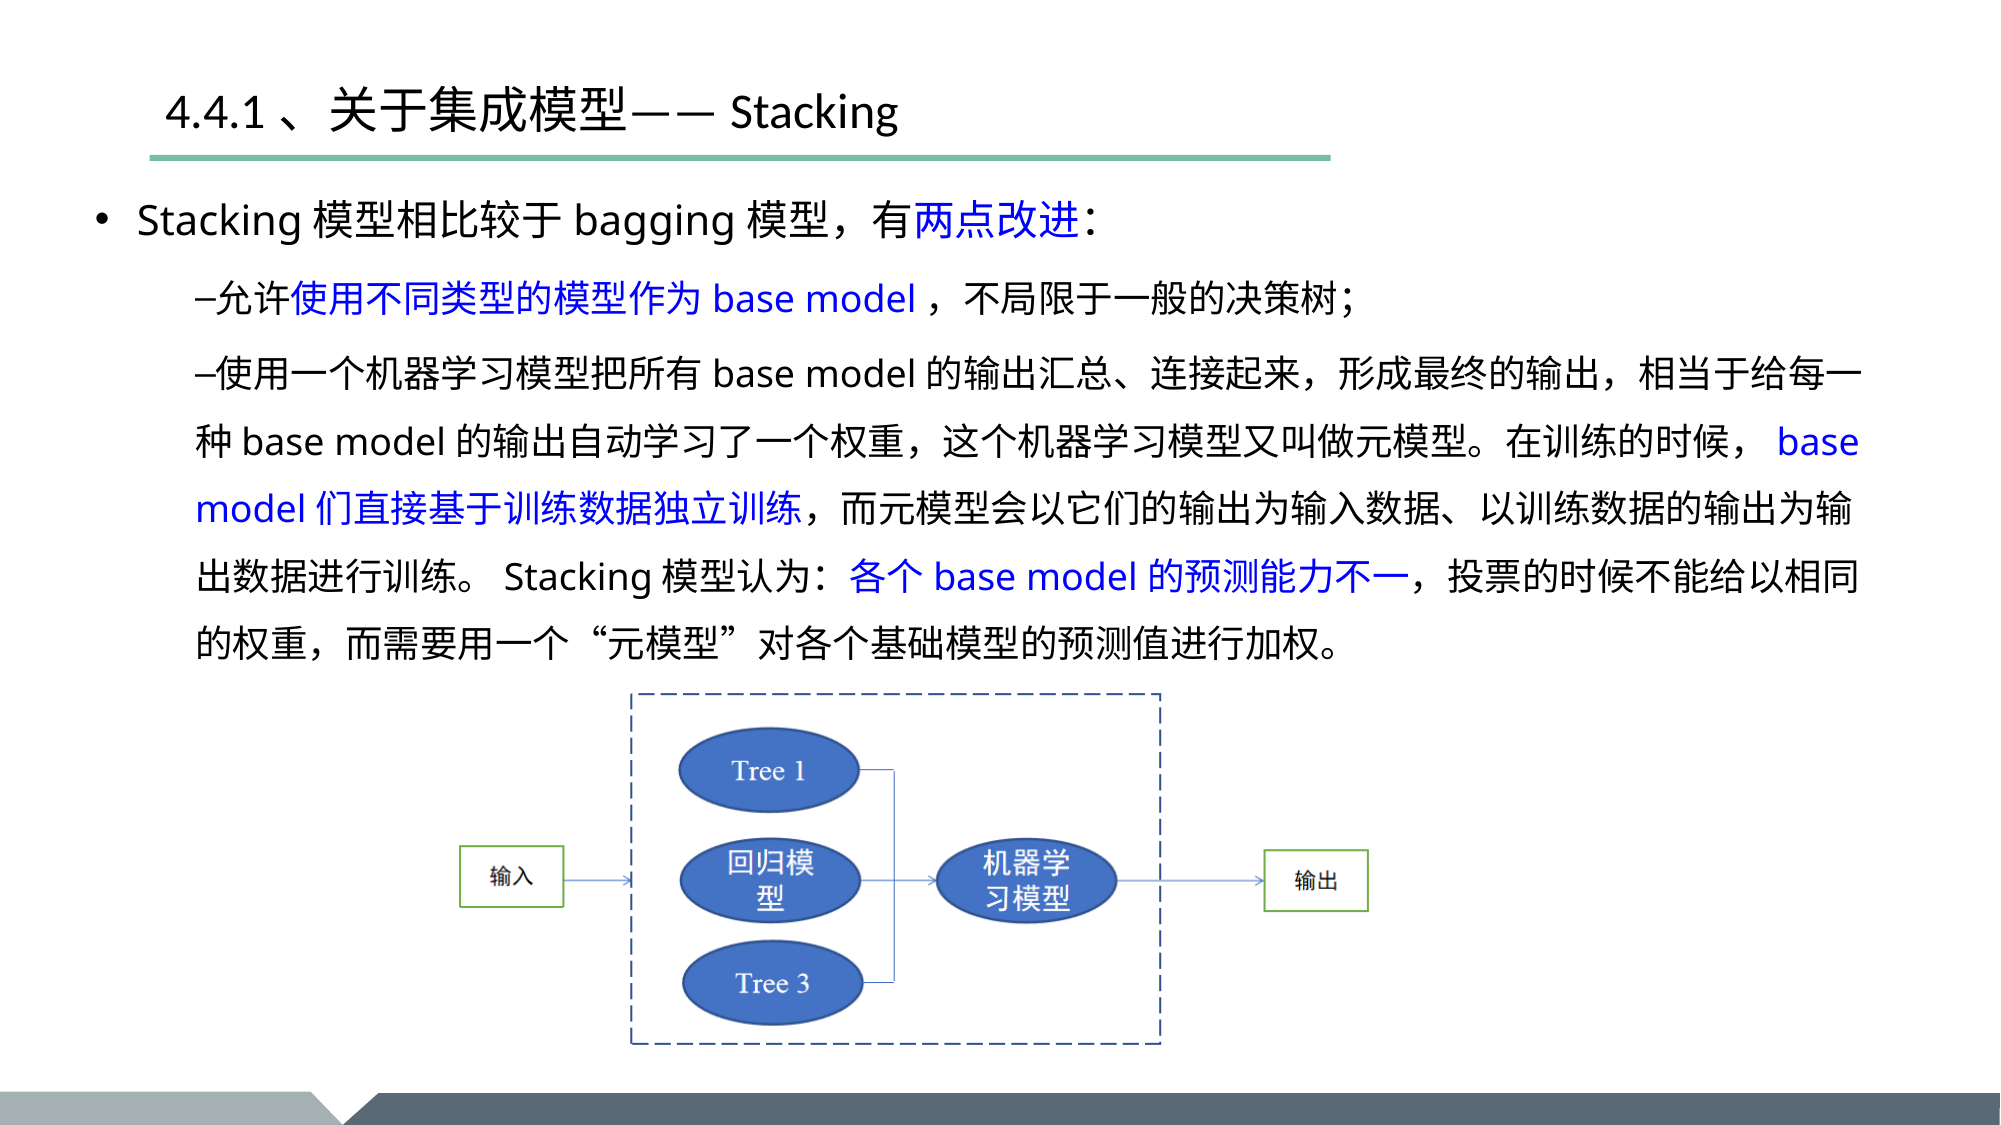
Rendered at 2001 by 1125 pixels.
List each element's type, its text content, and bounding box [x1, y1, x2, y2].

picture [455, 683, 1374, 1054]
list Stacking模型相比较于bagging模型，有两点改进： 允许使用不同类型的模型作为base model，不局限于一般的决策树； 使用一个机器学习模型把所有base model的输出汇总、连接起来，形成最终的输出，相当于给每一种base model的输出自动学习了一个权重，这个机器学习模型又叫做元模型。在训练的时候，base model们直接基于训练数据独立训练，而元模型会以它们的输出为输入数据、以训练数据的输出为输出数据进行训练。Stacking模型认为：各个base model的预测能力不一，投票的时候不能给以相同的权重，而需要用一个“元模型”对各个基础模型的预测值进行加权。 [86, 160, 1895, 699]
title 4.4.1、关于集成模型——Stacking [157, 28, 1332, 159]
